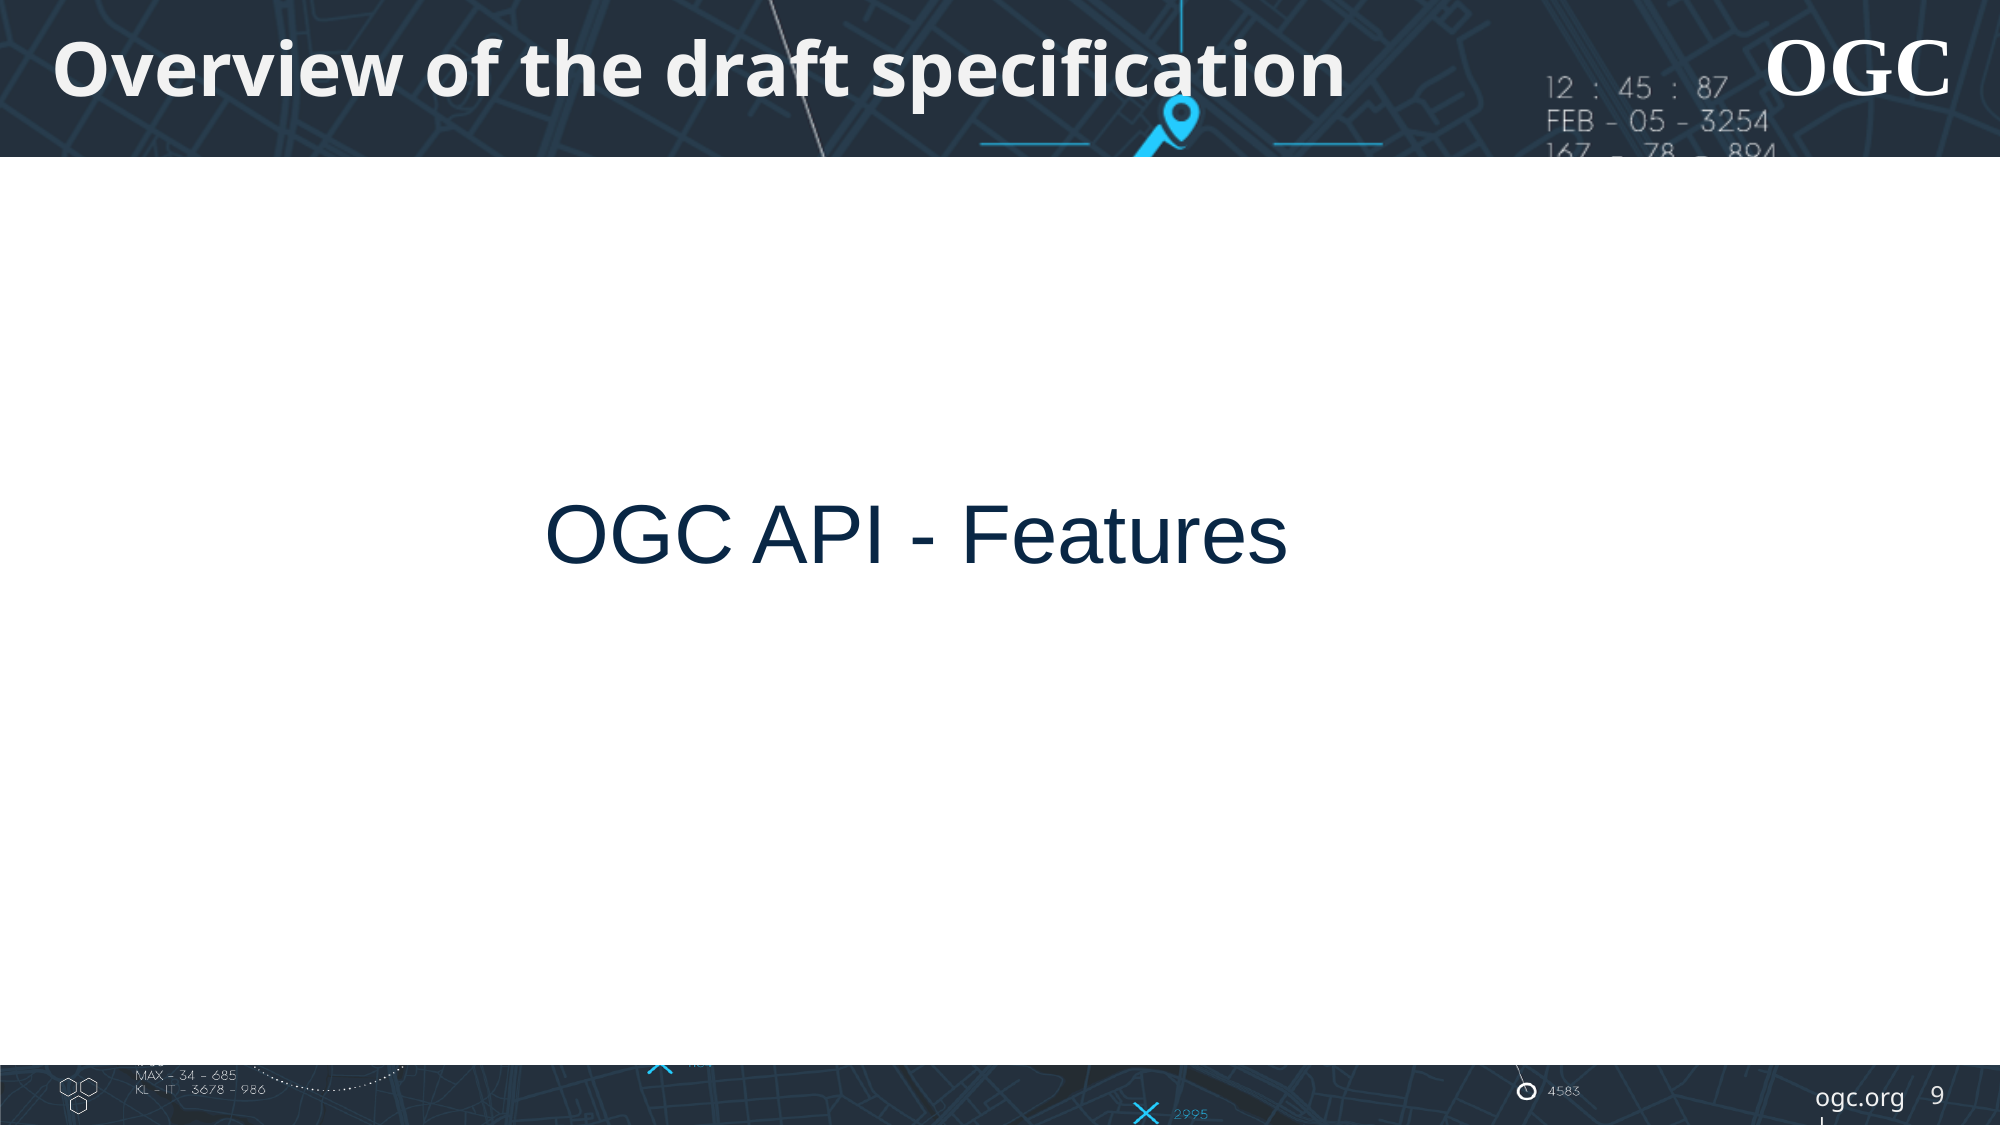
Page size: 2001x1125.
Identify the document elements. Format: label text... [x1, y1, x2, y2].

slide_number 9 [1772, 1073, 1960, 1121]
picture [51, 1069, 106, 1123]
title Overview of the draft specification [36, 9, 1762, 135]
list OGC API - Features [54, 472, 1780, 1042]
